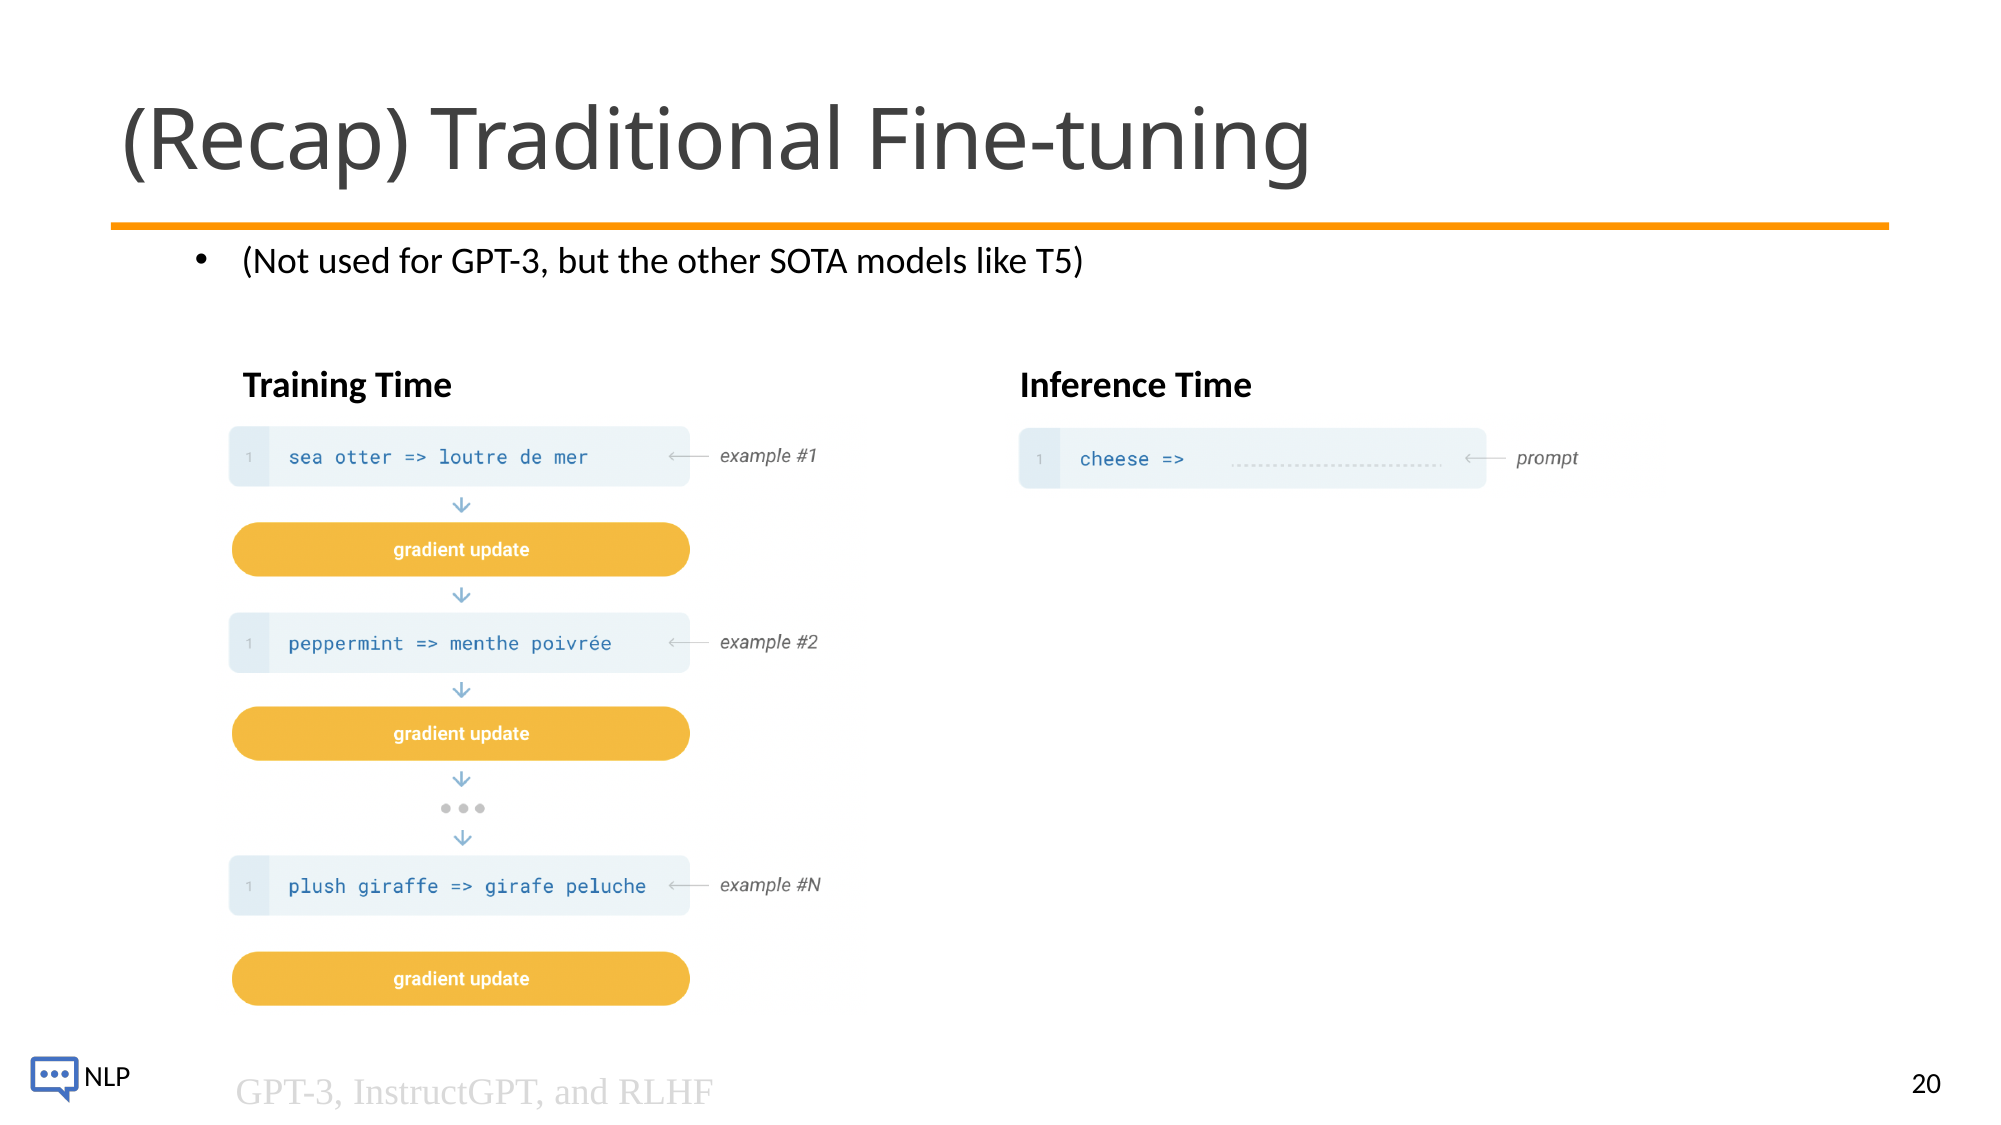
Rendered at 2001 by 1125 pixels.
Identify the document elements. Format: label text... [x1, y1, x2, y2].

picture [1004, 413, 1666, 498]
text_box (Not used for GPT-3, but the other SOTA models like T5) [179, 228, 1547, 289]
slide_number 20 [1740, 1052, 1957, 1113]
text_box GPT-3, InstructGPT, and RLHF [220, 1059, 1263, 1120]
text_box Inference Time [1004, 352, 1282, 412]
picture [23, 1047, 86, 1110]
text_box Training Time [228, 353, 505, 411]
title (Recap) Traditional Fine-tuning [107, 58, 1899, 228]
picture [215, 413, 868, 1015]
